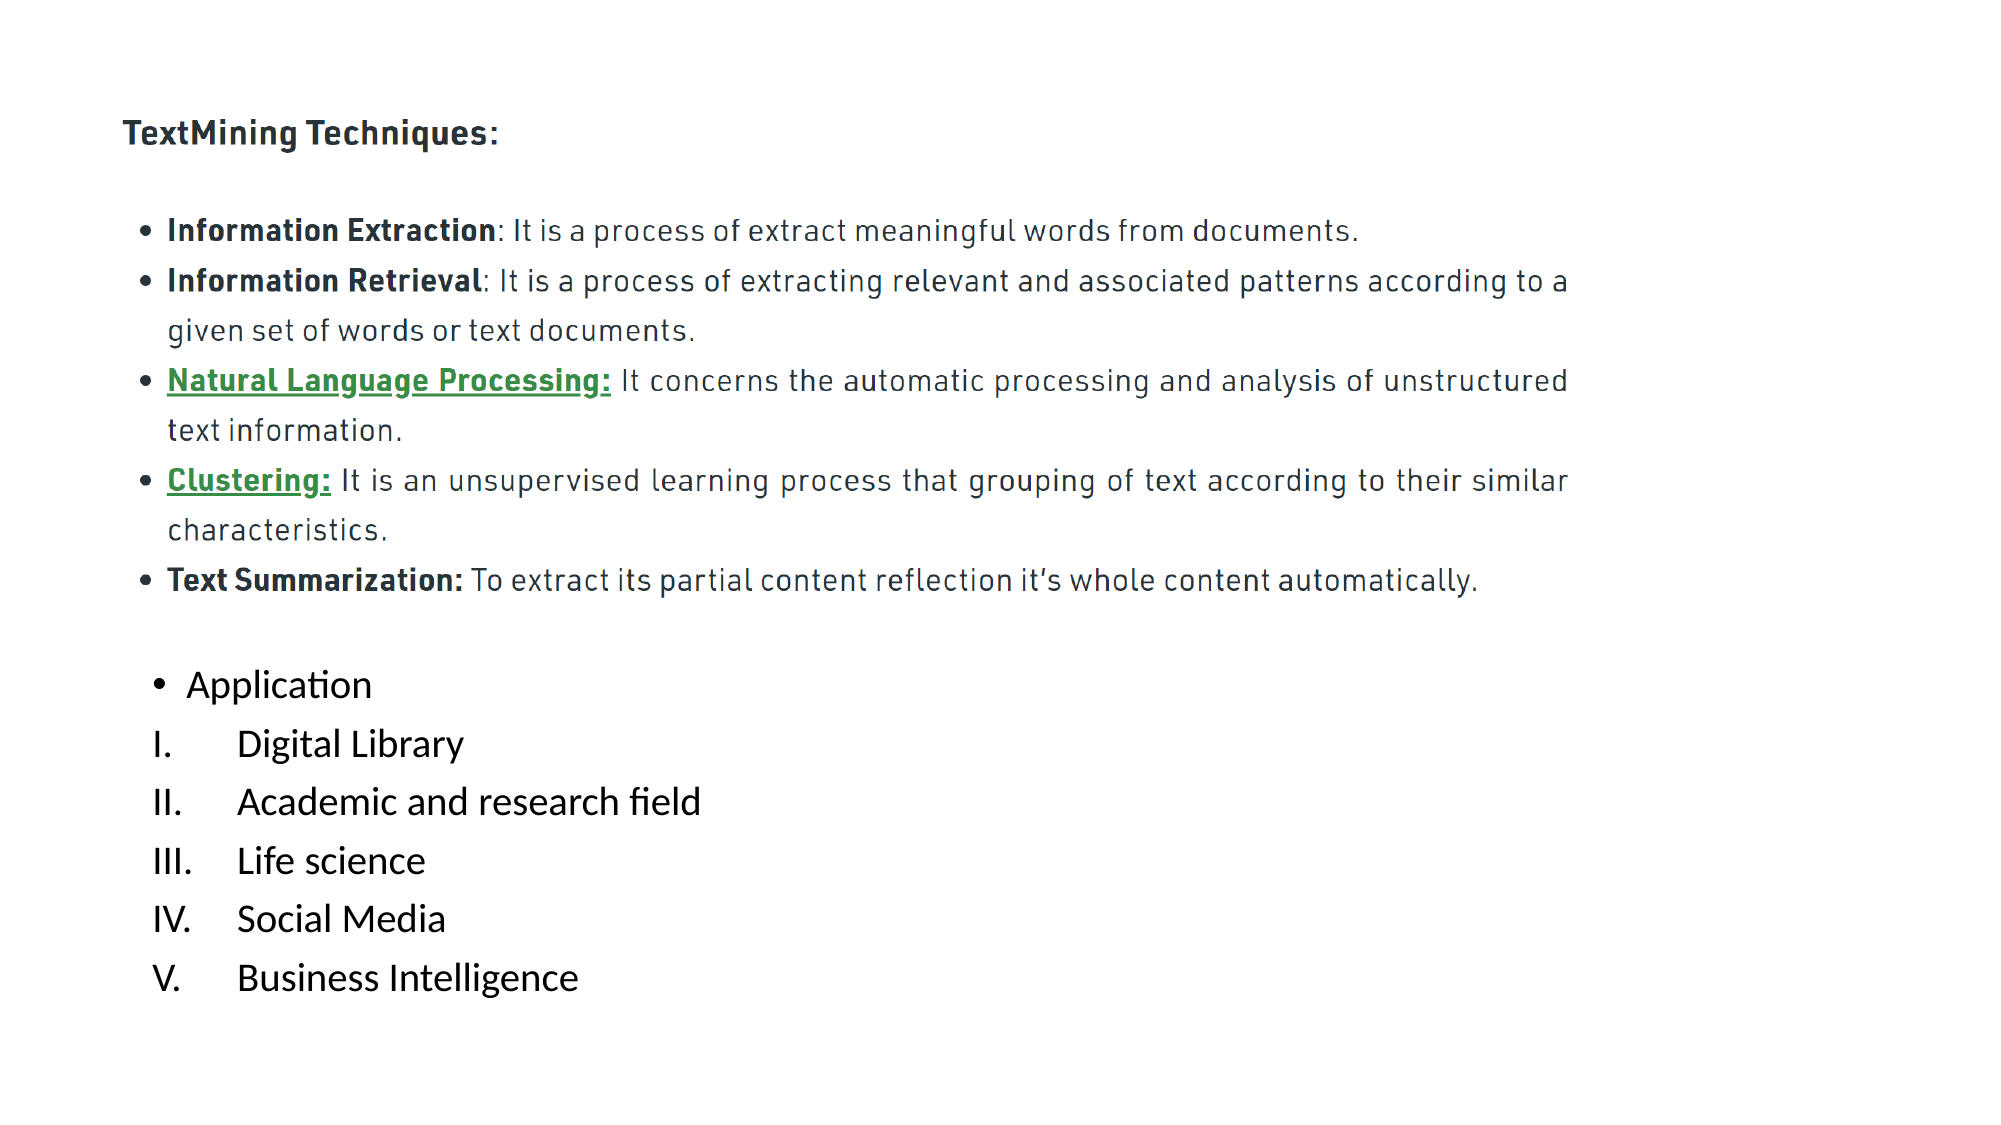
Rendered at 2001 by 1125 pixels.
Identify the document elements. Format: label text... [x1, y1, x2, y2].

list Application Digital Library Academic and research field Life science Social Media Business Intelligence [137, 299, 1863, 1014]
picture [92, 73, 1673, 639]
